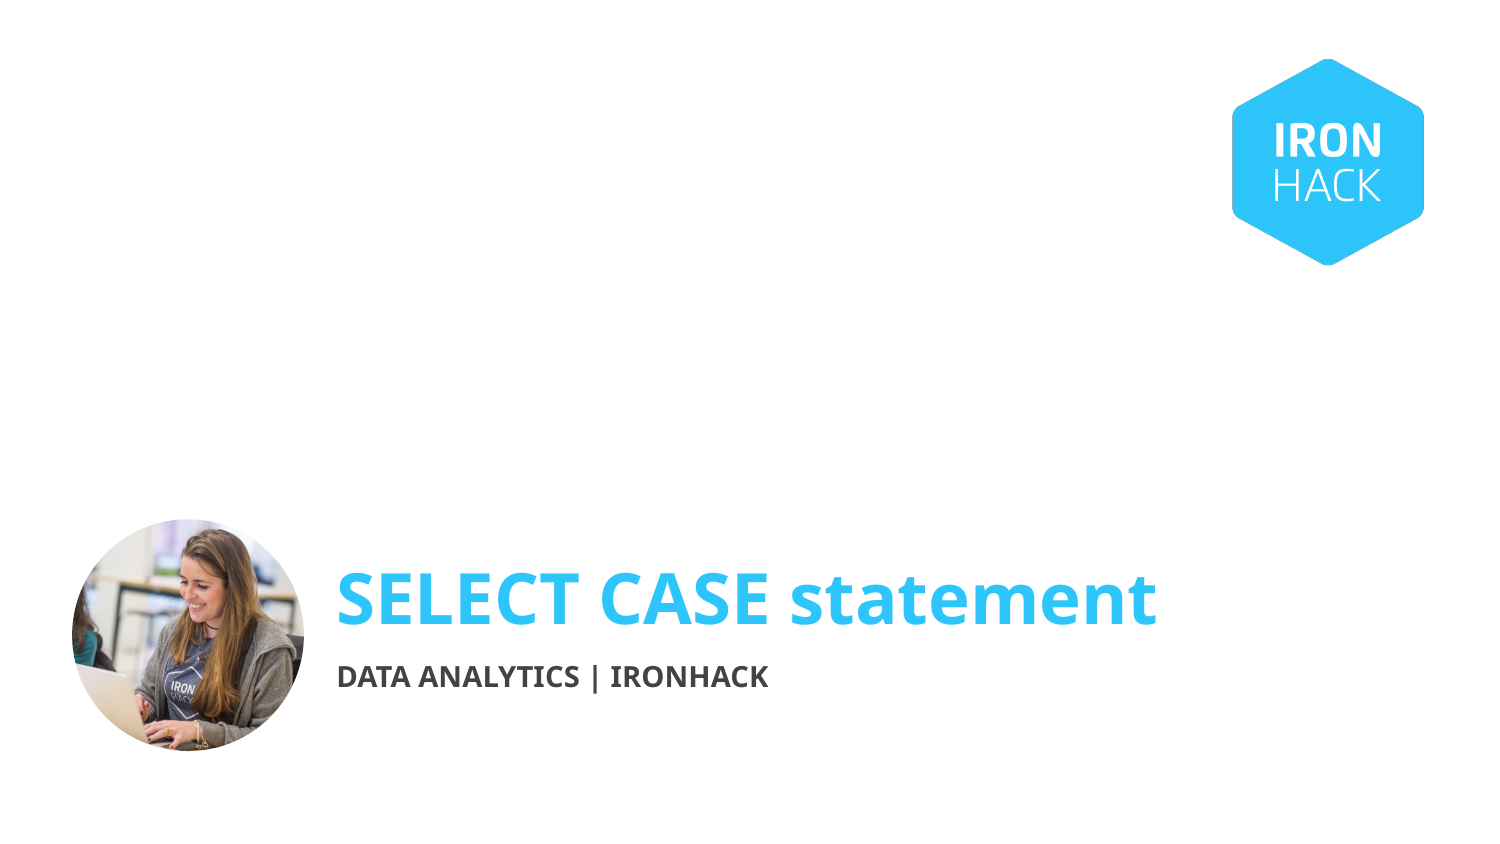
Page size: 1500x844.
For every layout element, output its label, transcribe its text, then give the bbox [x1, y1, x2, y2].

title DATA ANALYTICS | IRONHACK [321, 643, 963, 709]
title SELECT CASE statement [321, 538, 1500, 633]
picture [71, 519, 305, 752]
picture [1191, 25, 1465, 299]
